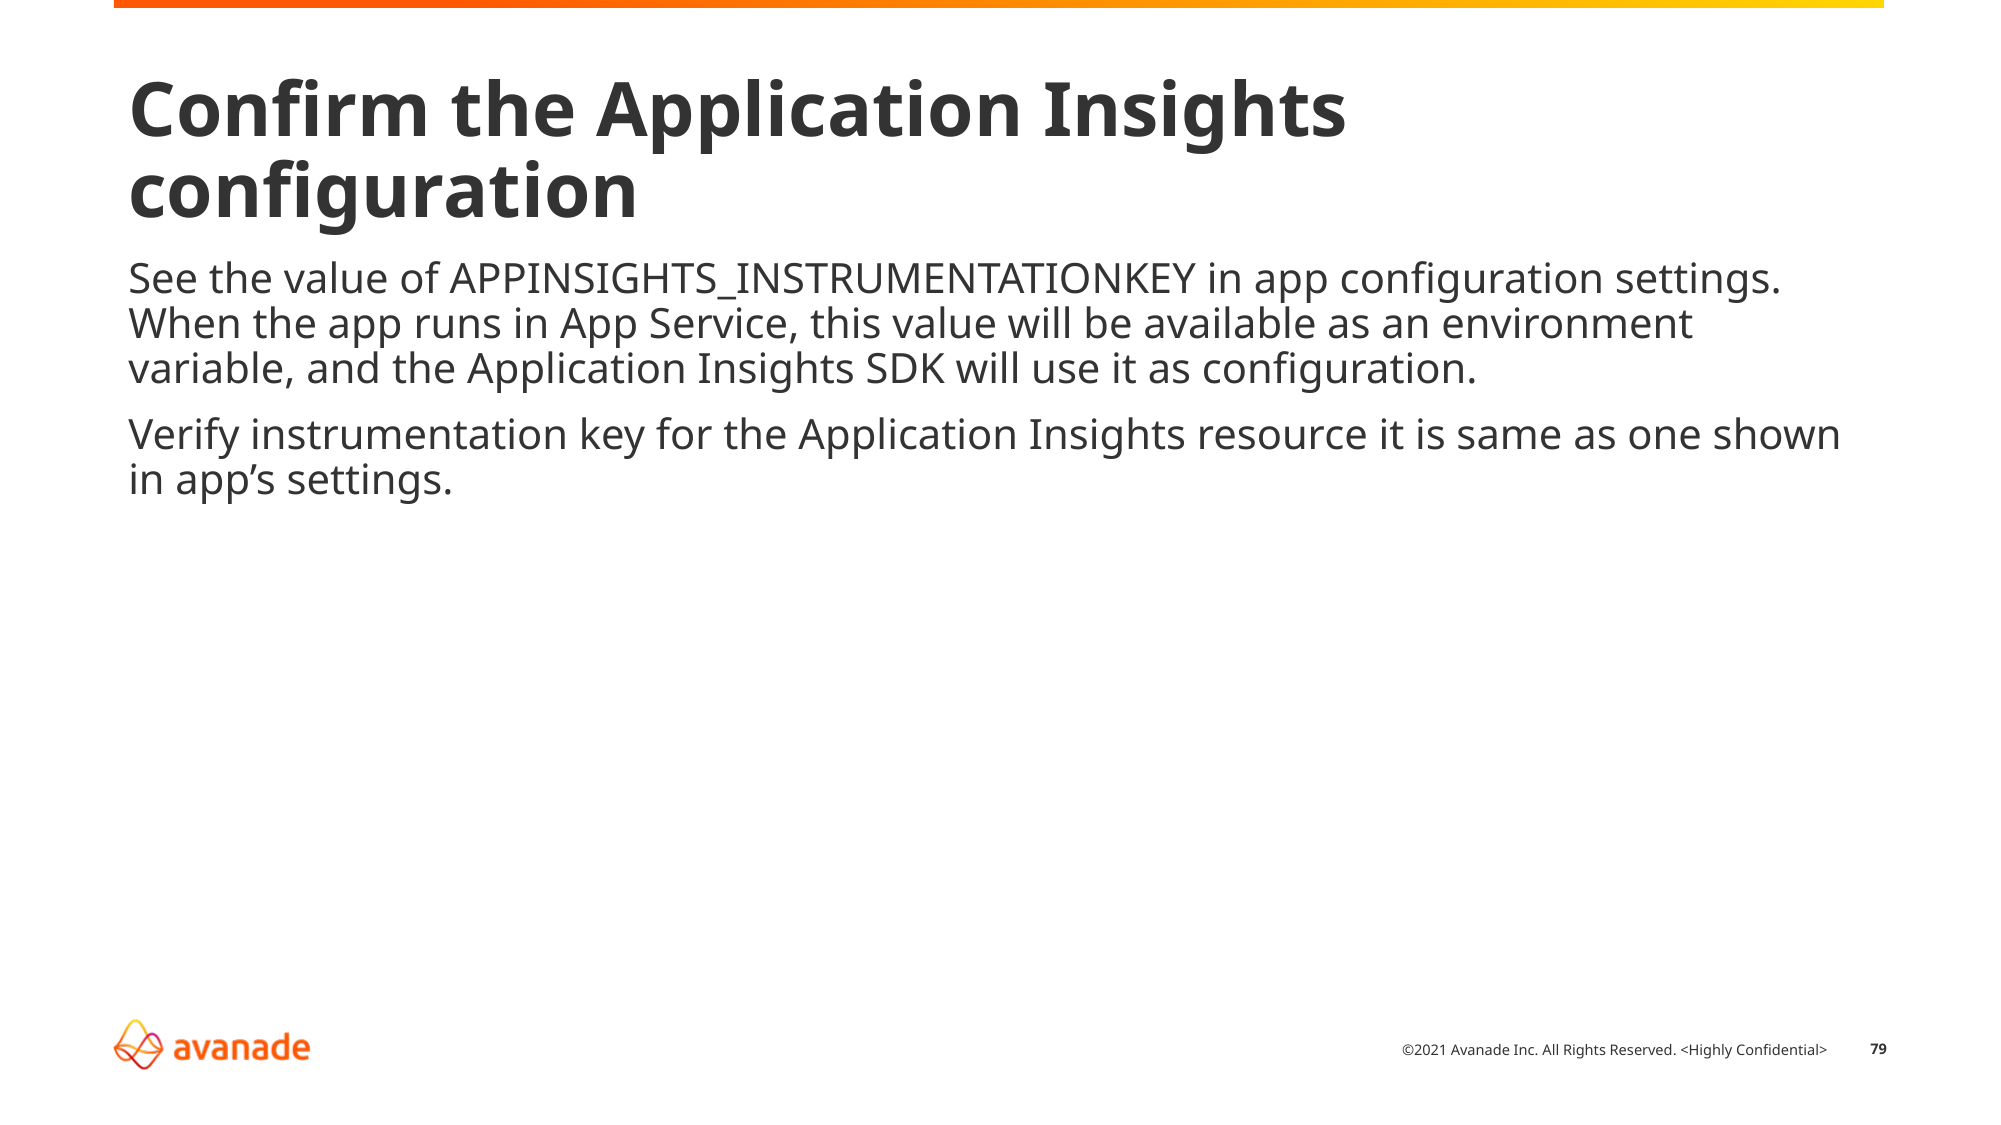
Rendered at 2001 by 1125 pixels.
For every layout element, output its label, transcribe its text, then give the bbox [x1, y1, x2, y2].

picture [93, 999, 339, 1090]
list See the value of APPINSIGHTS_INSTRUMENTATIONKEY in app configuration settings. When the app runs in App Service, this value will be available as an environment variable, and the Application Insights SDK will use it as configuration. Verify instrumentation key for the Application Insights resource it is same as one shown in app’s settings. [113, 249, 1883, 964]
title Confirm the Application Insights configuration [113, 64, 1883, 228]
